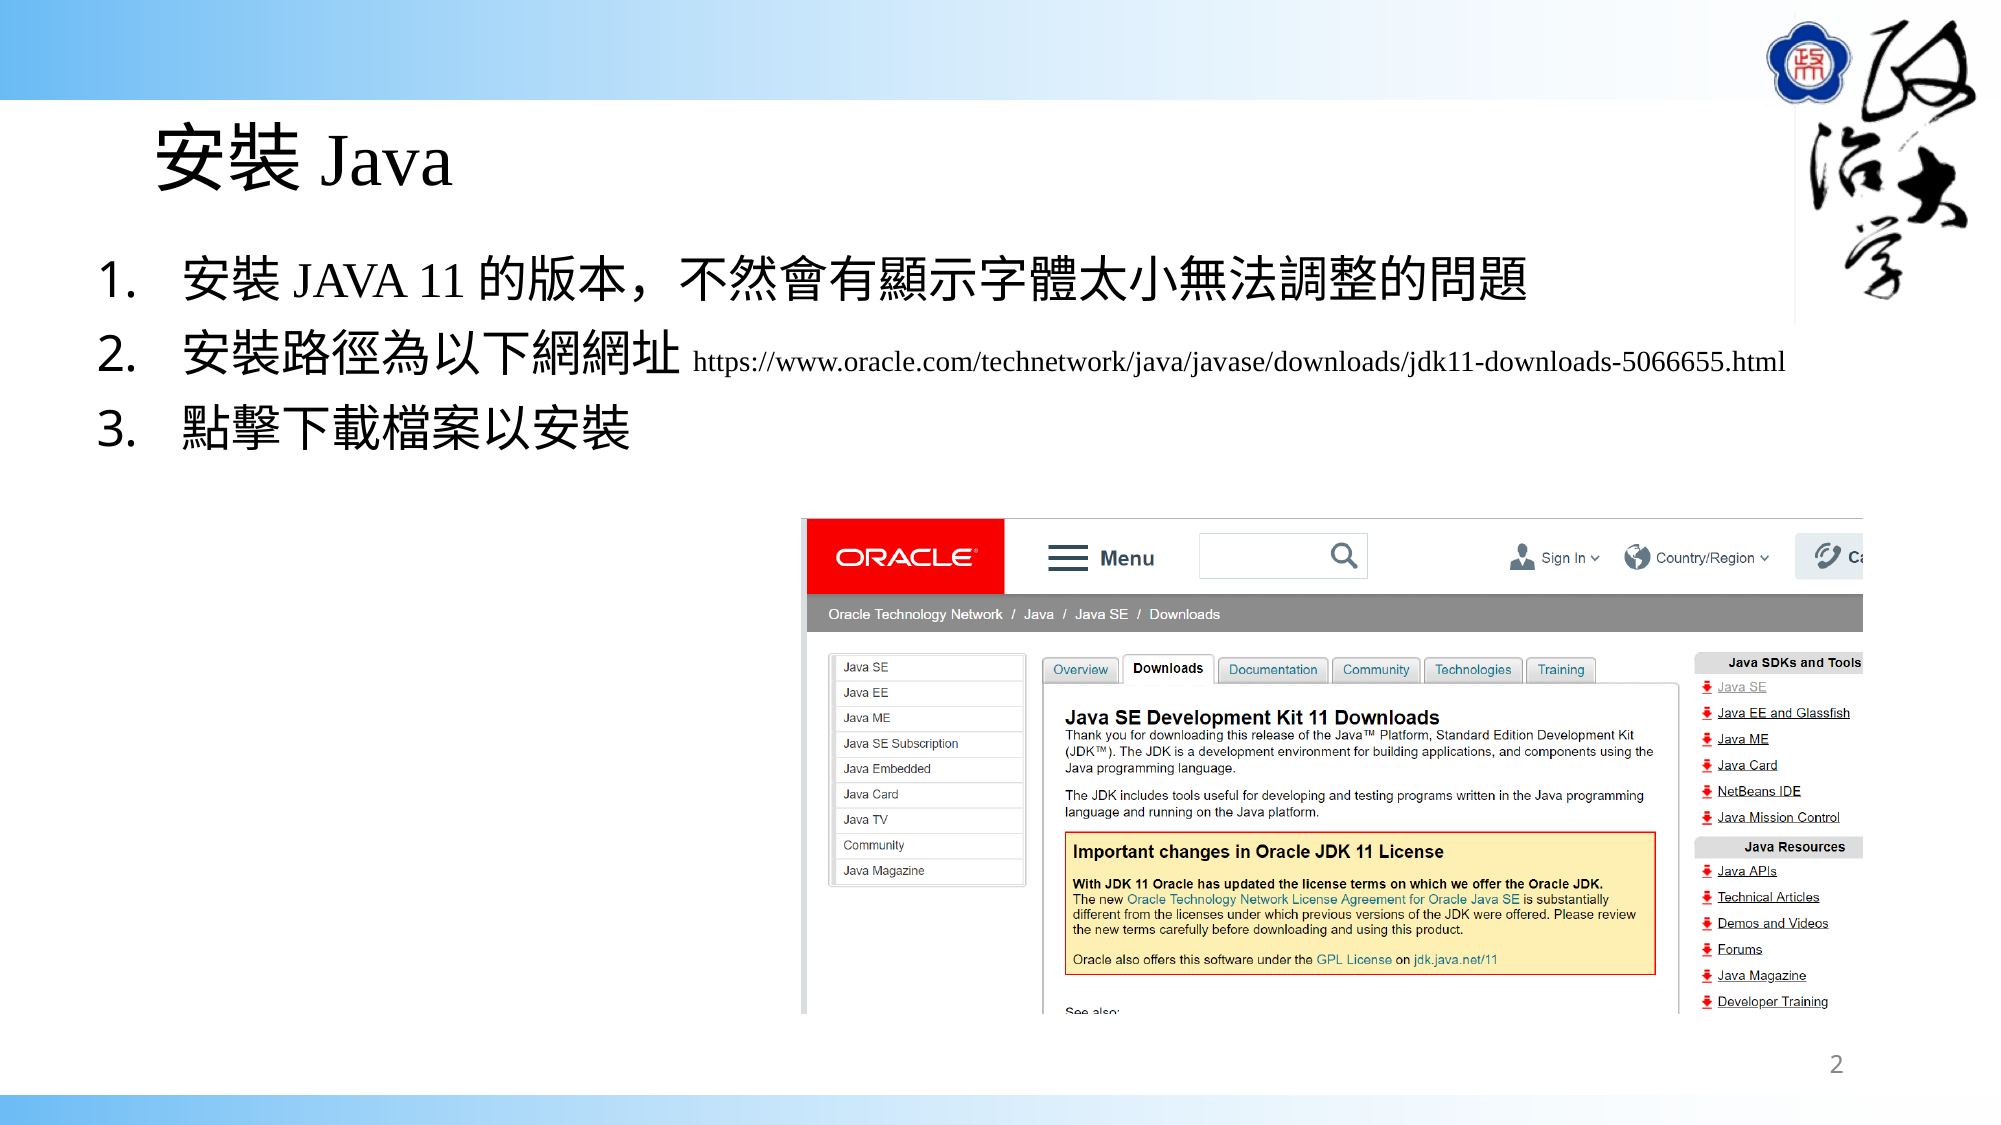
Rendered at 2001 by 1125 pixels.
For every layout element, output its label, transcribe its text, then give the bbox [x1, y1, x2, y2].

picture [1765, 11, 1983, 326]
list 安裝JAVA 11的版本，不然會有顯示字體太小無法調整的問題 安裝路徑為以下網網址https://www.oracle.com/technetwork/java/javase/downloads/jdk11-downloads-5066655.html 點擊下載檔案以安裝 [81, 246, 1807, 961]
title 安裝Java [137, 52, 1863, 271]
picture [801, 511, 1863, 1014]
